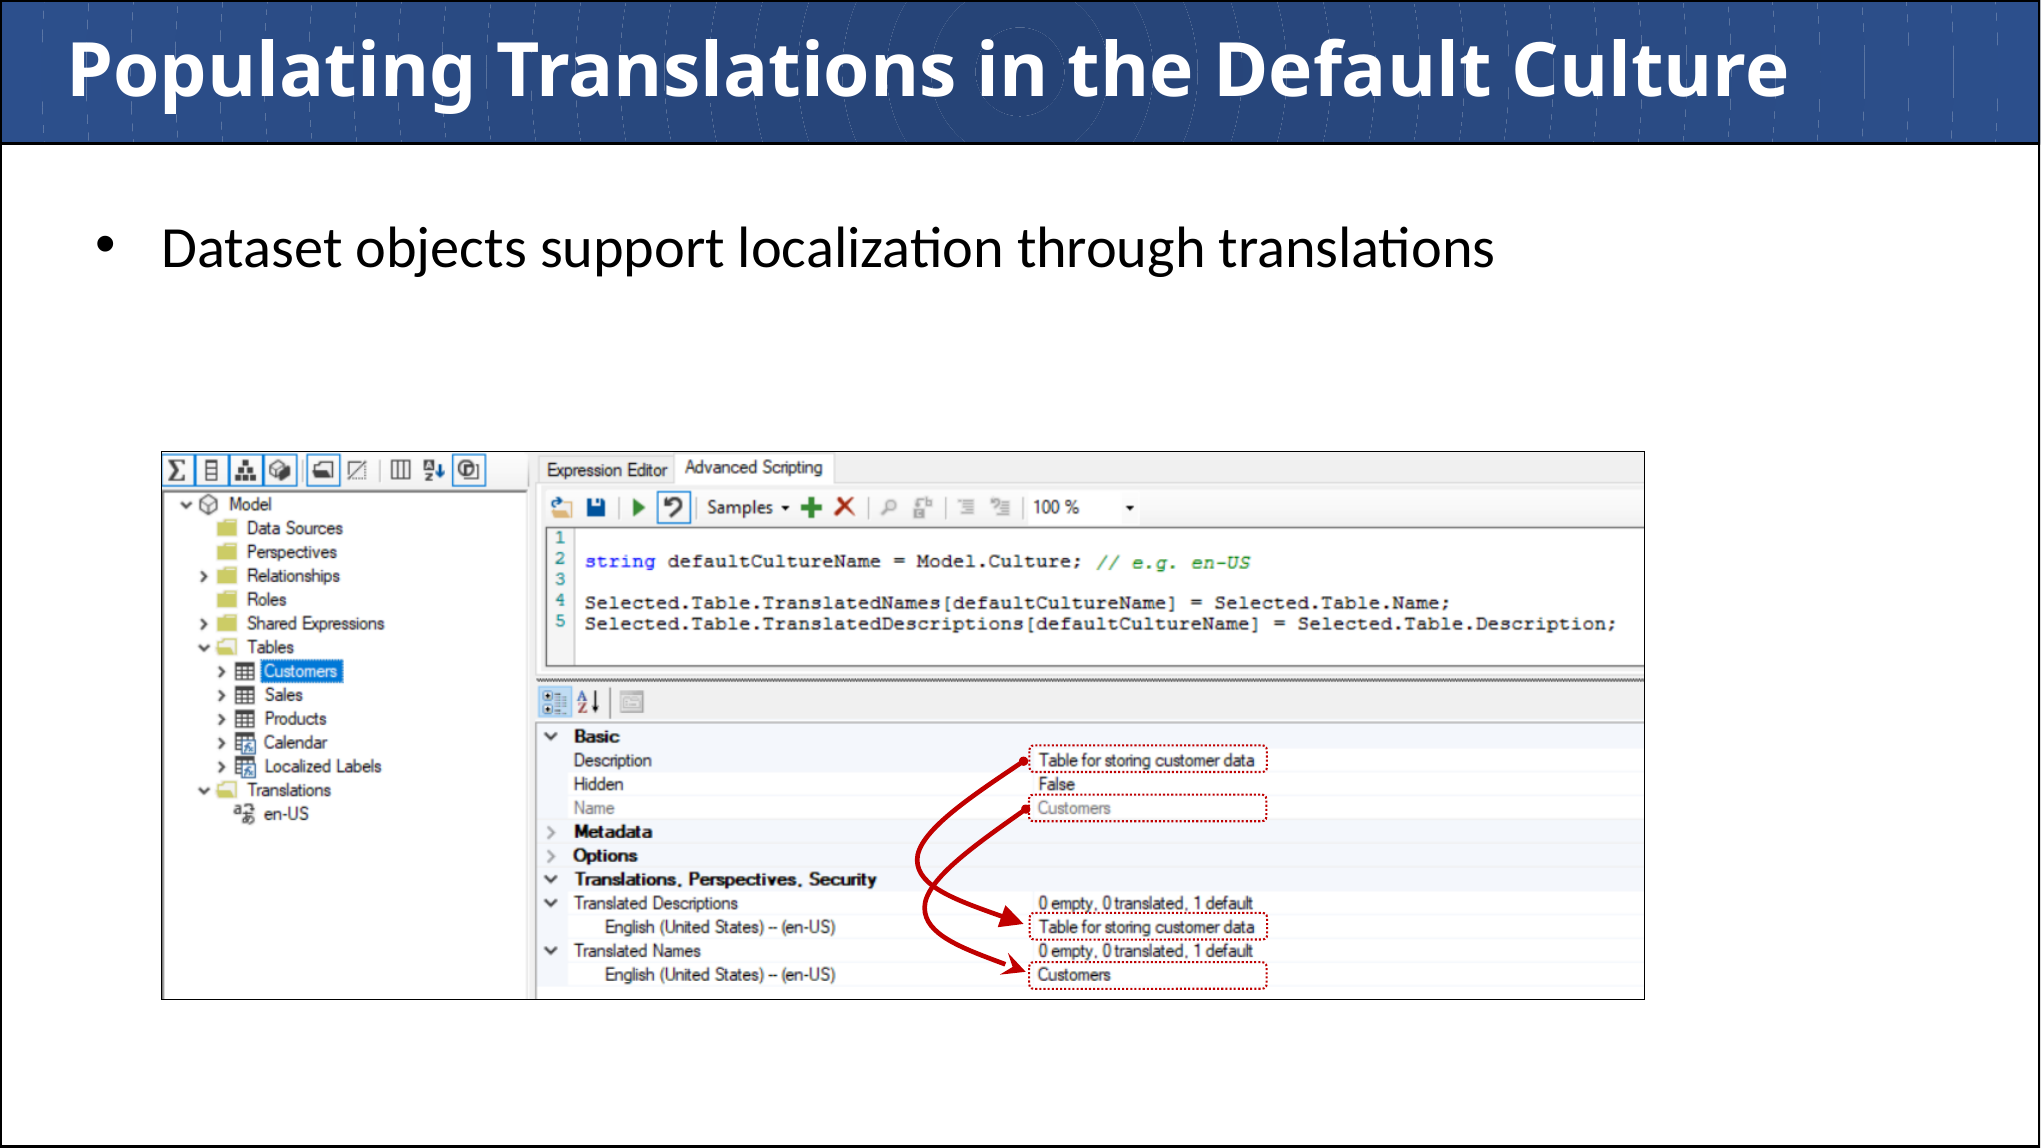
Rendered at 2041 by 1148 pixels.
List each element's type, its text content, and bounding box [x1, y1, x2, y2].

picture [161, 451, 1645, 1000]
list Dataset objects support localization through translations [80, 201, 1988, 288]
title Populating Translations in the Default Culture [51, 31, 1988, 113]
